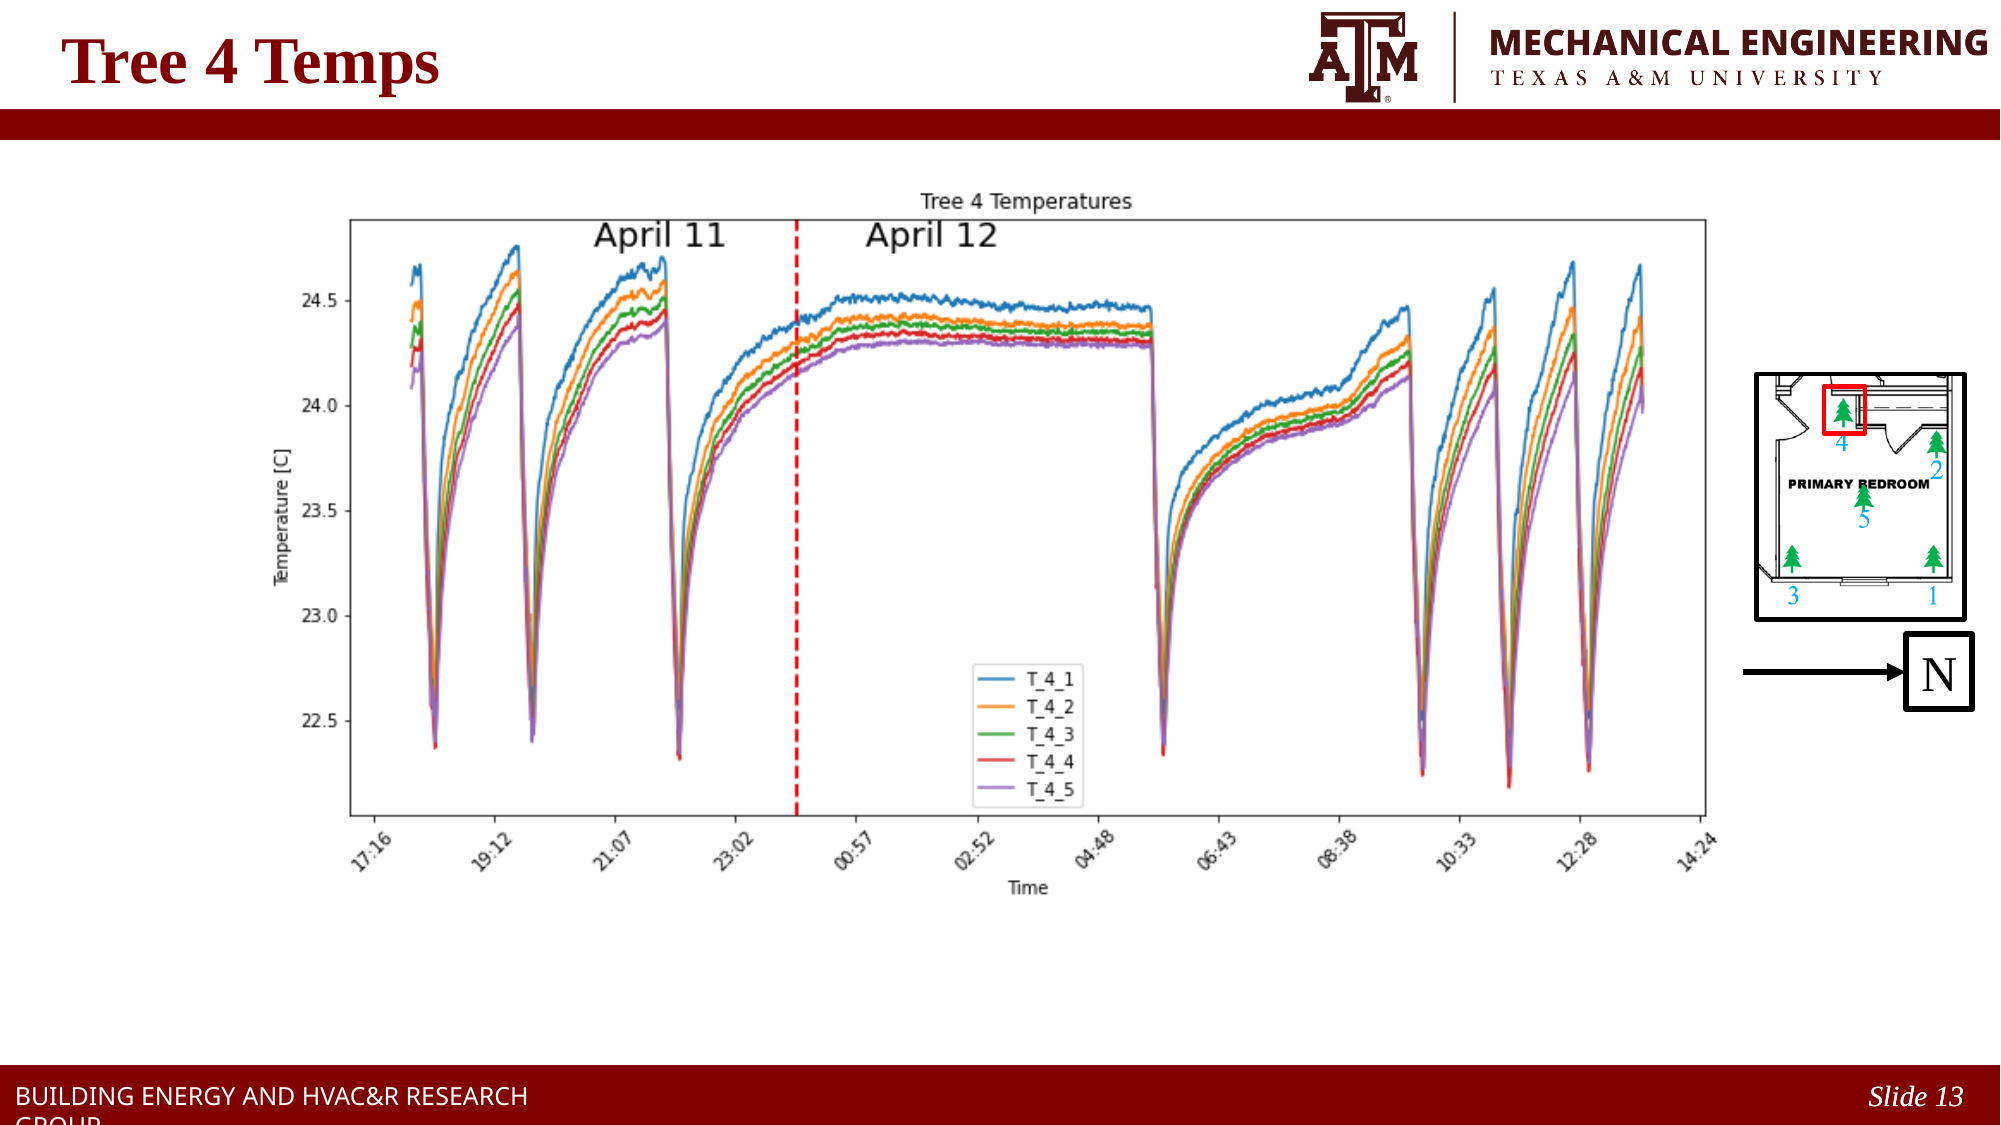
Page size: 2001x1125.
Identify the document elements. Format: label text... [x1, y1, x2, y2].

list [256, 173, 1744, 917]
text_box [1758, 376, 1963, 618]
text_box N [1906, 634, 1972, 709]
title Tree 4 Temps [46, 9, 962, 96]
picture [1301, 4, 2001, 110]
